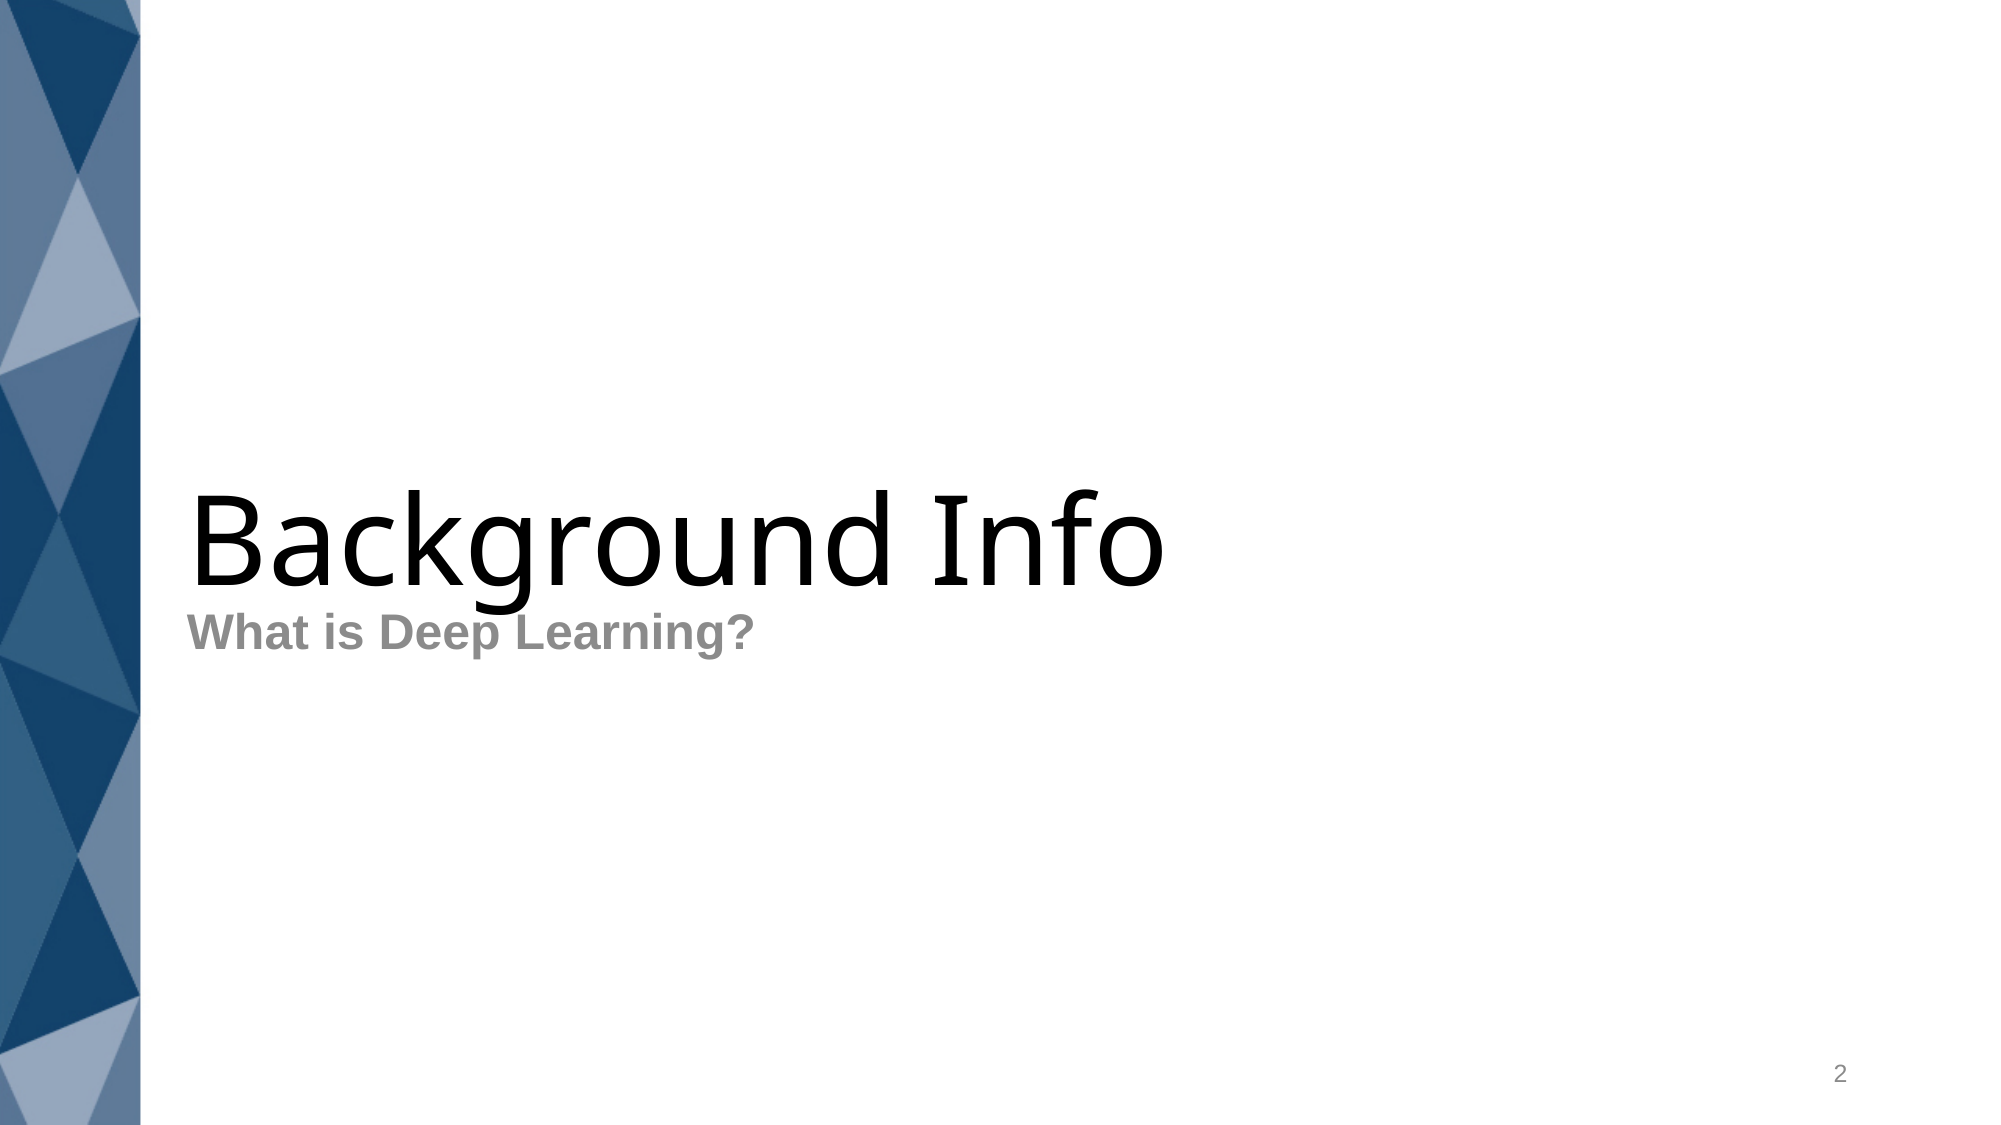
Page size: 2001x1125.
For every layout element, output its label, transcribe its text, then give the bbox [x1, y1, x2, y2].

slide_number 2 [1412, 1042, 1863, 1103]
list What is Deep Learning? [171, 598, 1862, 845]
title Background Info [171, 280, 1862, 598]
picture [0, 0, 2001, 1125]
